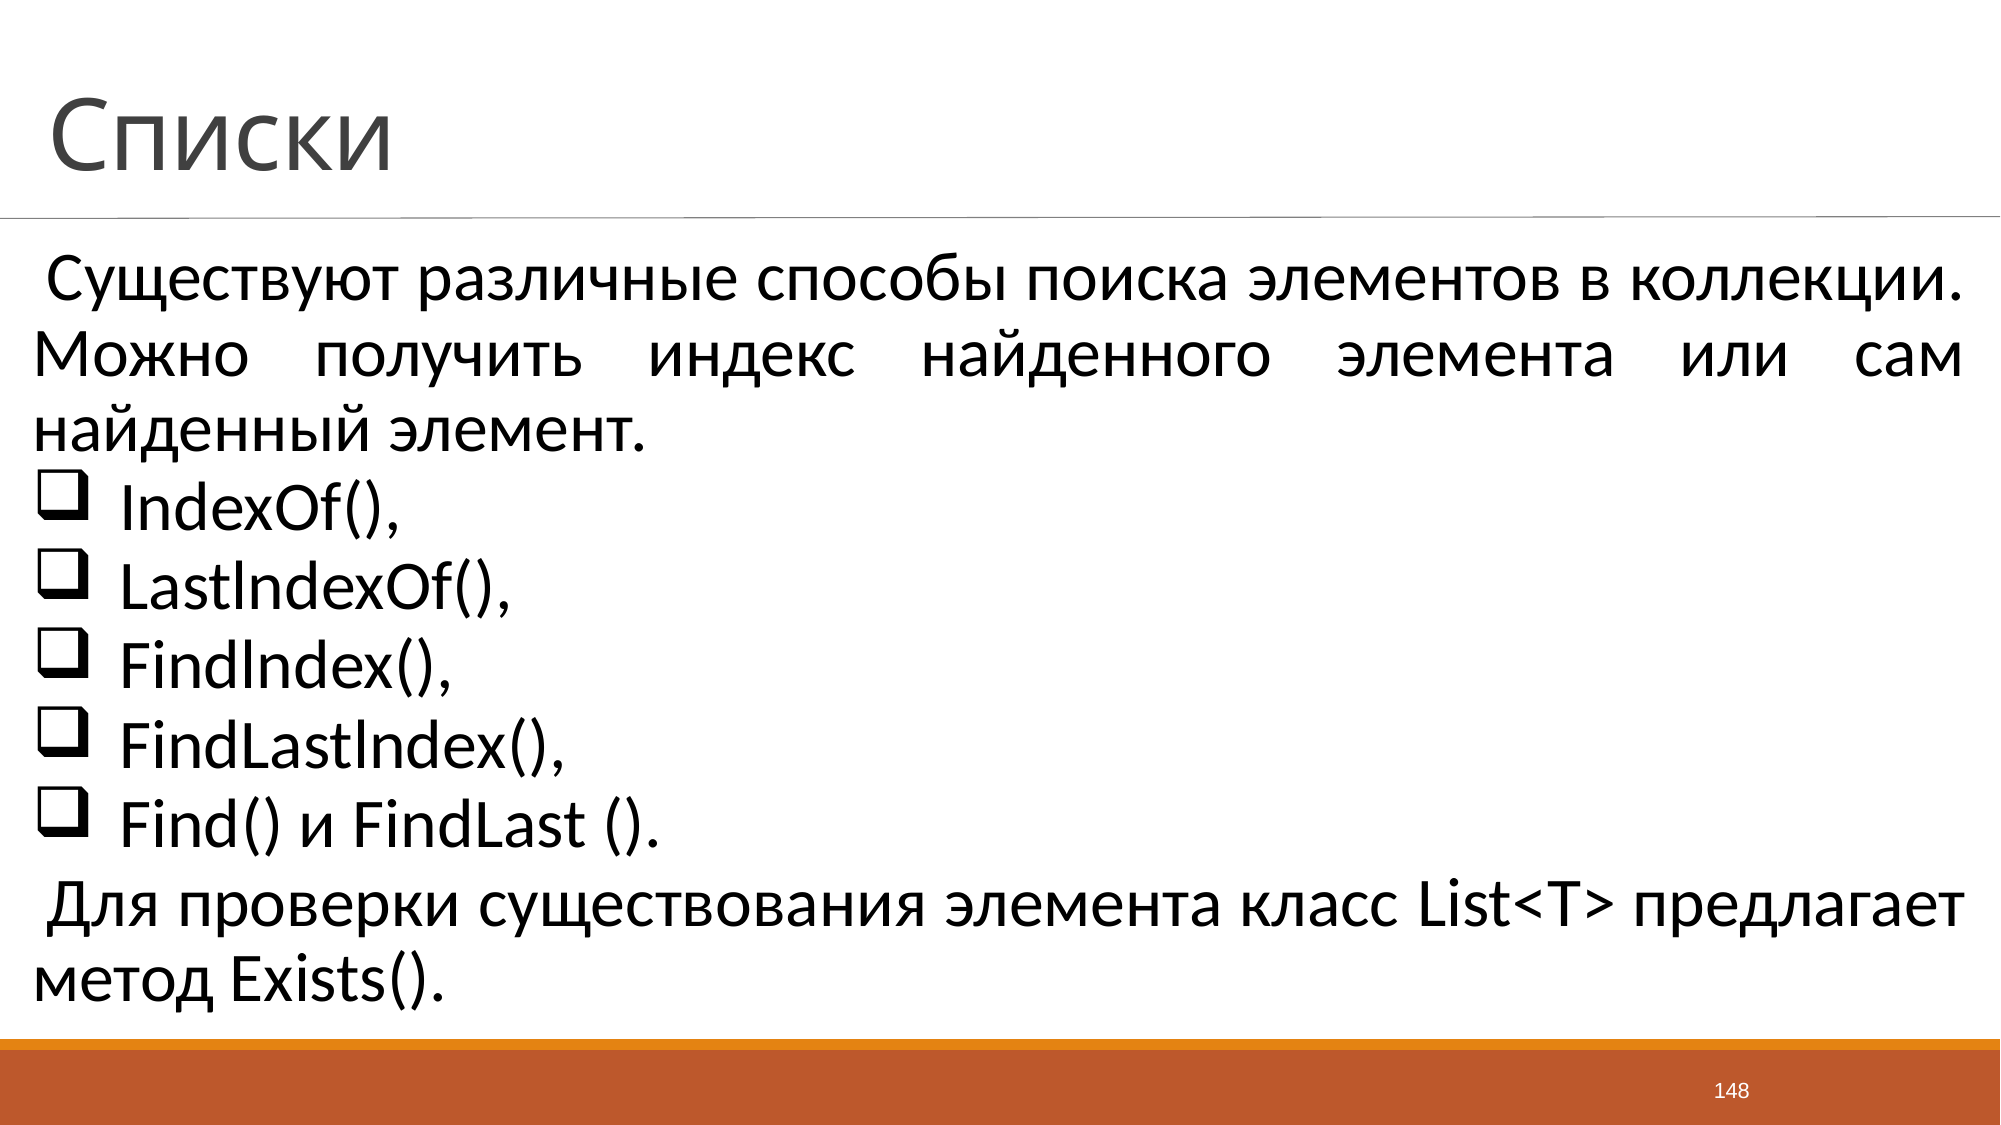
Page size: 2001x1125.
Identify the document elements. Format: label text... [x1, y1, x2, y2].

title Списки [32, 47, 1967, 198]
slide_number 148 [1624, 1059, 1840, 1120]
list Существуют различные способы поиска элементов в коллекции. Можно получить индекс найденного элемента или сам найденный элемент. IndexOf(), LastlndexOf(), Findlndex(), FindLastlndex(), Find() и FindLast (). Для проверки существования элемента класс List<T> предлагает метод Exists(). [32, 233, 1967, 1025]
